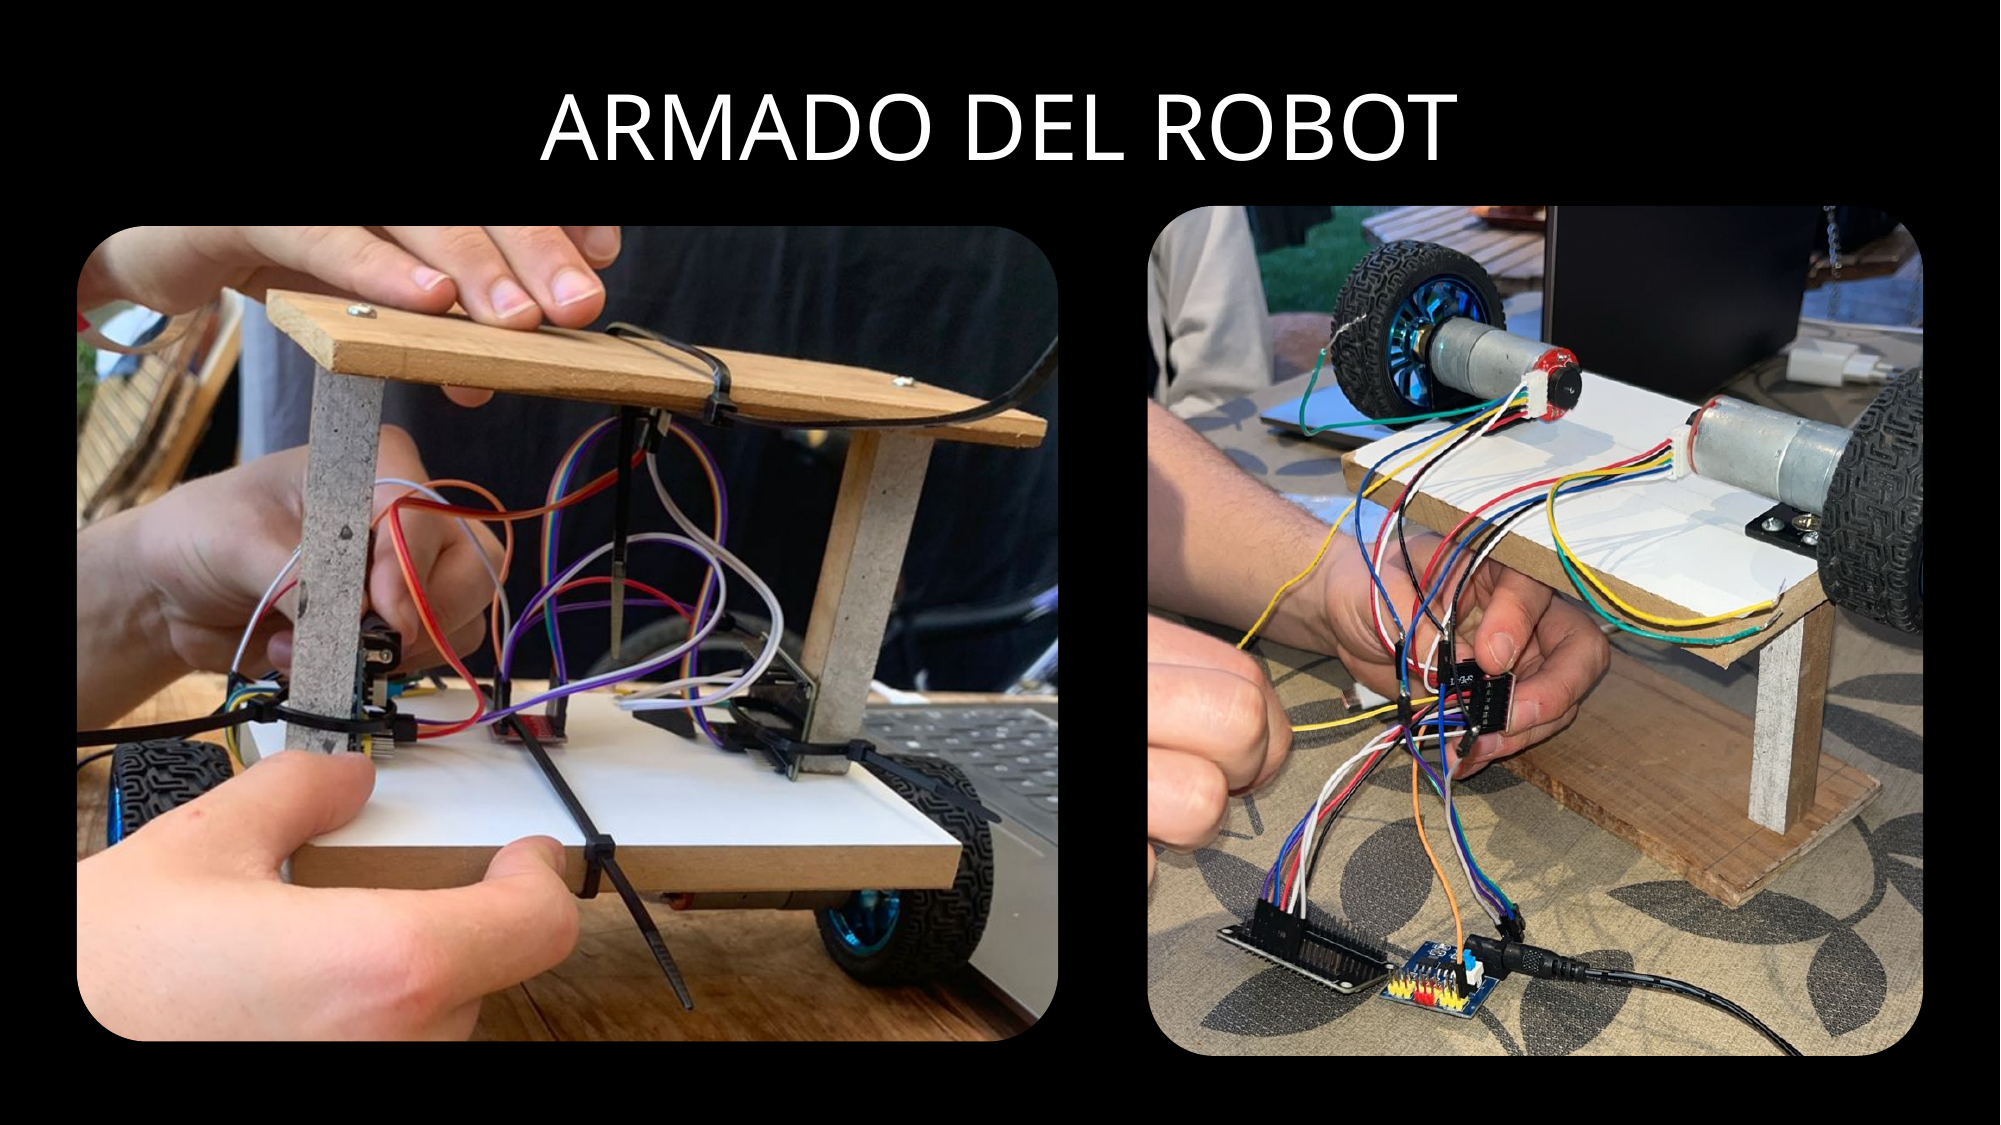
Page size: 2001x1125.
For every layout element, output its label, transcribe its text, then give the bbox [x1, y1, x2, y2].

title ARMADO DEL ROBOT [137, 21, 1863, 240]
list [1147, 205, 1924, 1057]
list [76, 225, 1059, 1042]
